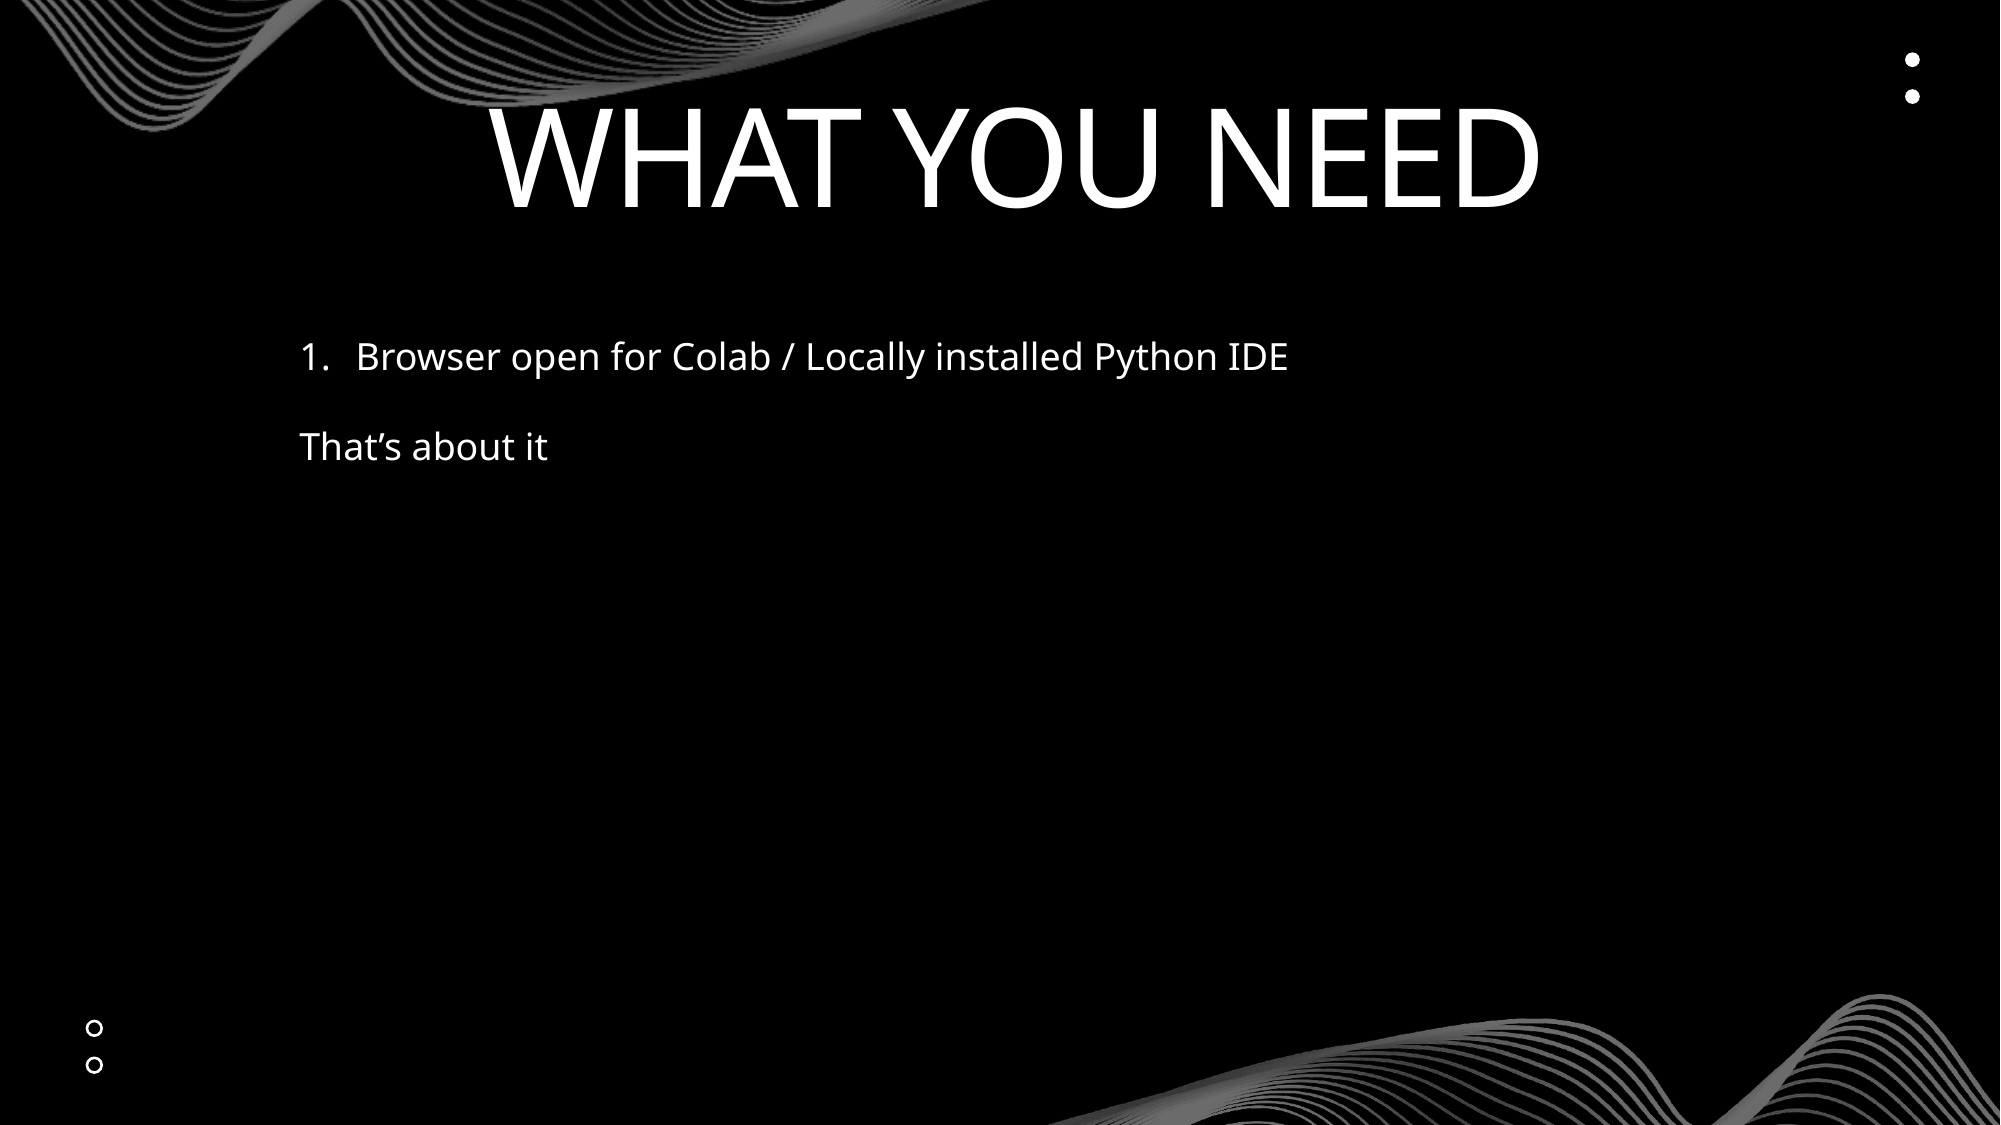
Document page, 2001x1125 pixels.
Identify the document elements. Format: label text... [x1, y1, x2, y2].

text_box Browser open for Colab / Locally installed Python IDE That’s about it [284, 325, 1750, 746]
title WHAT YOU NEED [98, 66, 1936, 274]
